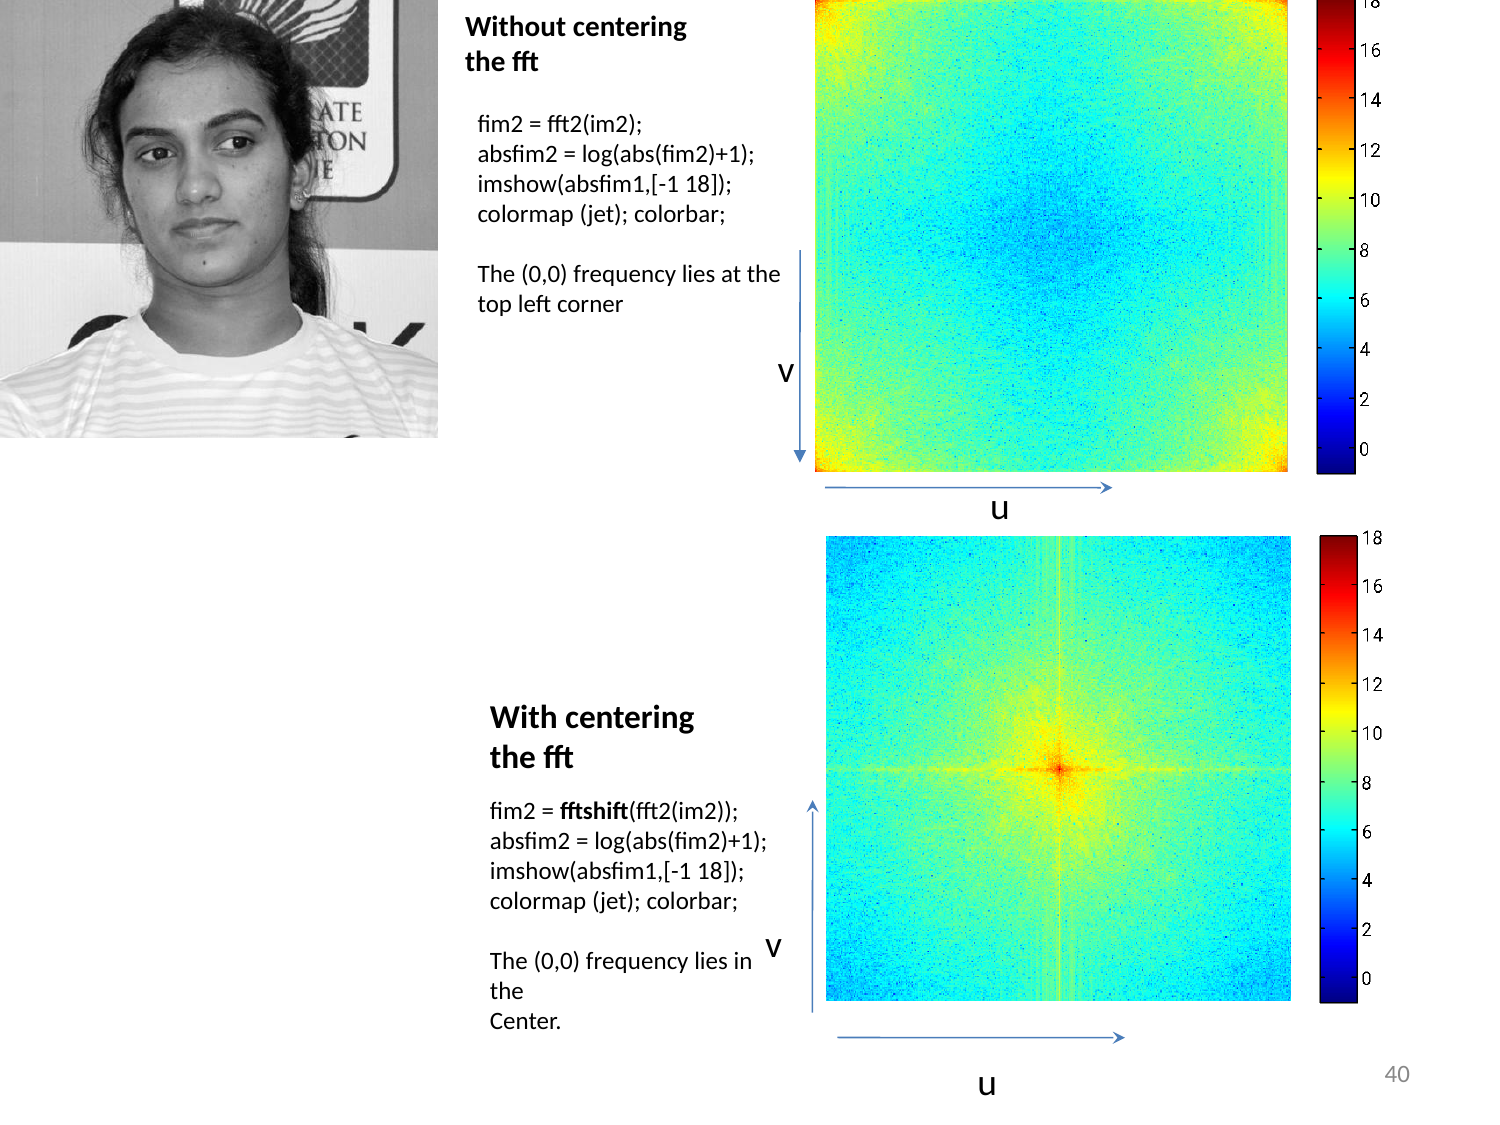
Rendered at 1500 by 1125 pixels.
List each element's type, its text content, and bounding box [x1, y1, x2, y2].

picture [699, 0, 1500, 1125]
text_box fim2 = fftshift(fft2(im2)); absfim2 = log(abs(fim2)+1); imshow(absfim1,[-1 18]); colormap (jet); colorbar; The (0,0) frequency lies in the Center. [474, 787, 707, 1042]
picture [0, 0, 438, 438]
text_box Without centering the fft [450, 0, 694, 85]
text_box With centering the fft [474, 687, 707, 783]
text_box fim2 = fft2(im2); absfim2 = log(abs(fim2)+1); imshow(absfim1,[-1 18]); colormap (jet); colorbar; The (0,0) frequency lies at the top left corner [462, 99, 694, 355]
